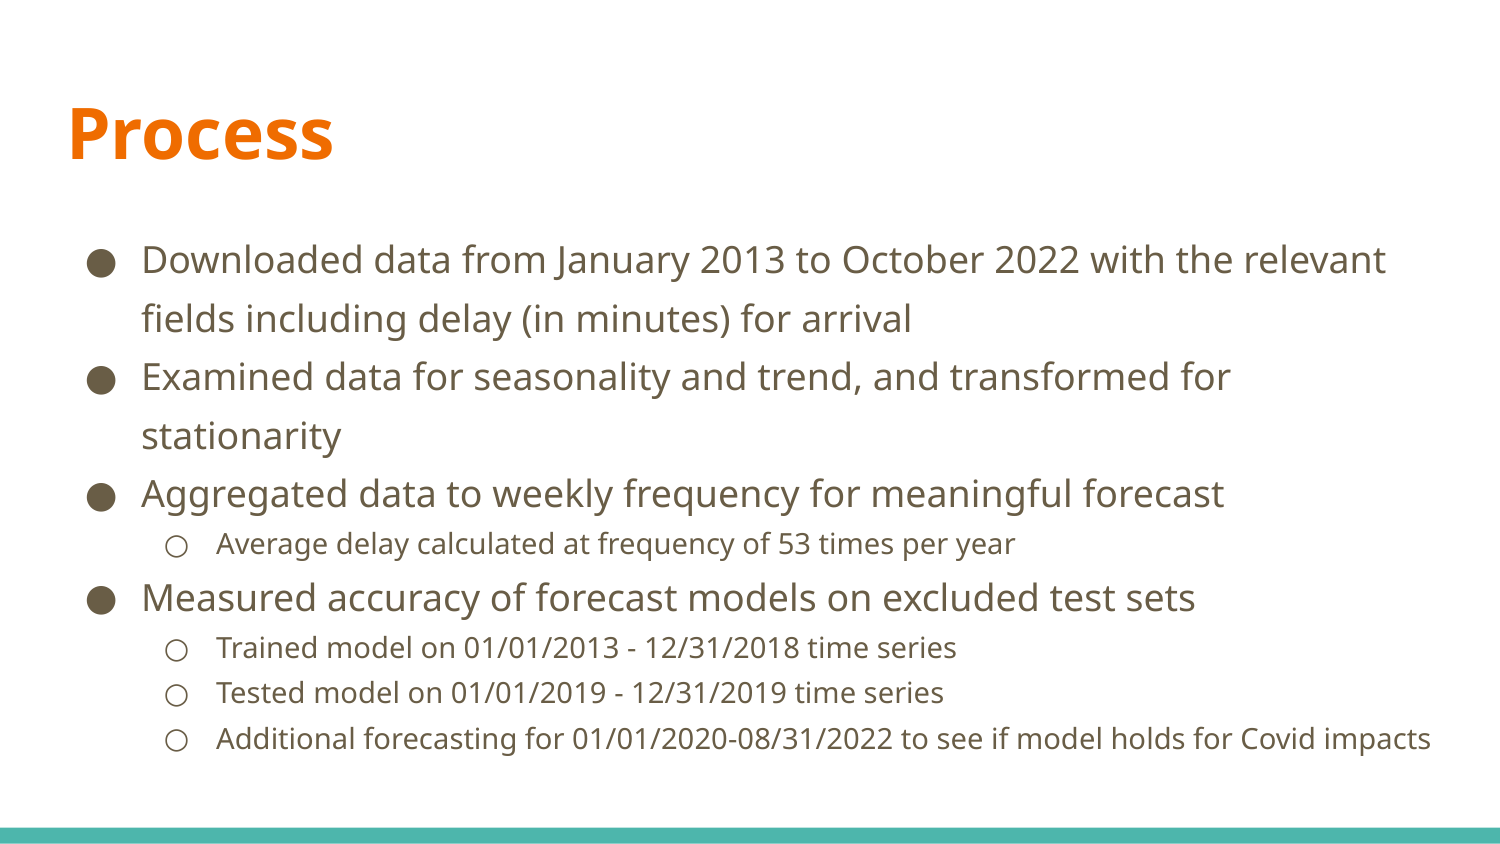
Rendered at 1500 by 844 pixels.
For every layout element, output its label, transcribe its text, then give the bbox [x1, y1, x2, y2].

list Downloaded data from January 2013 to October 2022 with the relevant fields including delay (in minutes) for arrival Examined data for seasonality and trend, and transformed for stationarity Aggregated data to weekly frequency for meaningful forecast Average delay calculated at frequency of 53 times per year Measured accuracy of forecast models on excluded test sets Trained model on 01/01/2013 - 12/31/2018 time series Tested model on 01/01/2019 - 12/31/2019 time series Additional forecasting for 01/01/2020-08/31/2022 to see if model holds for Covid impacts [51, 207, 1449, 750]
title Process [51, 72, 1449, 189]
